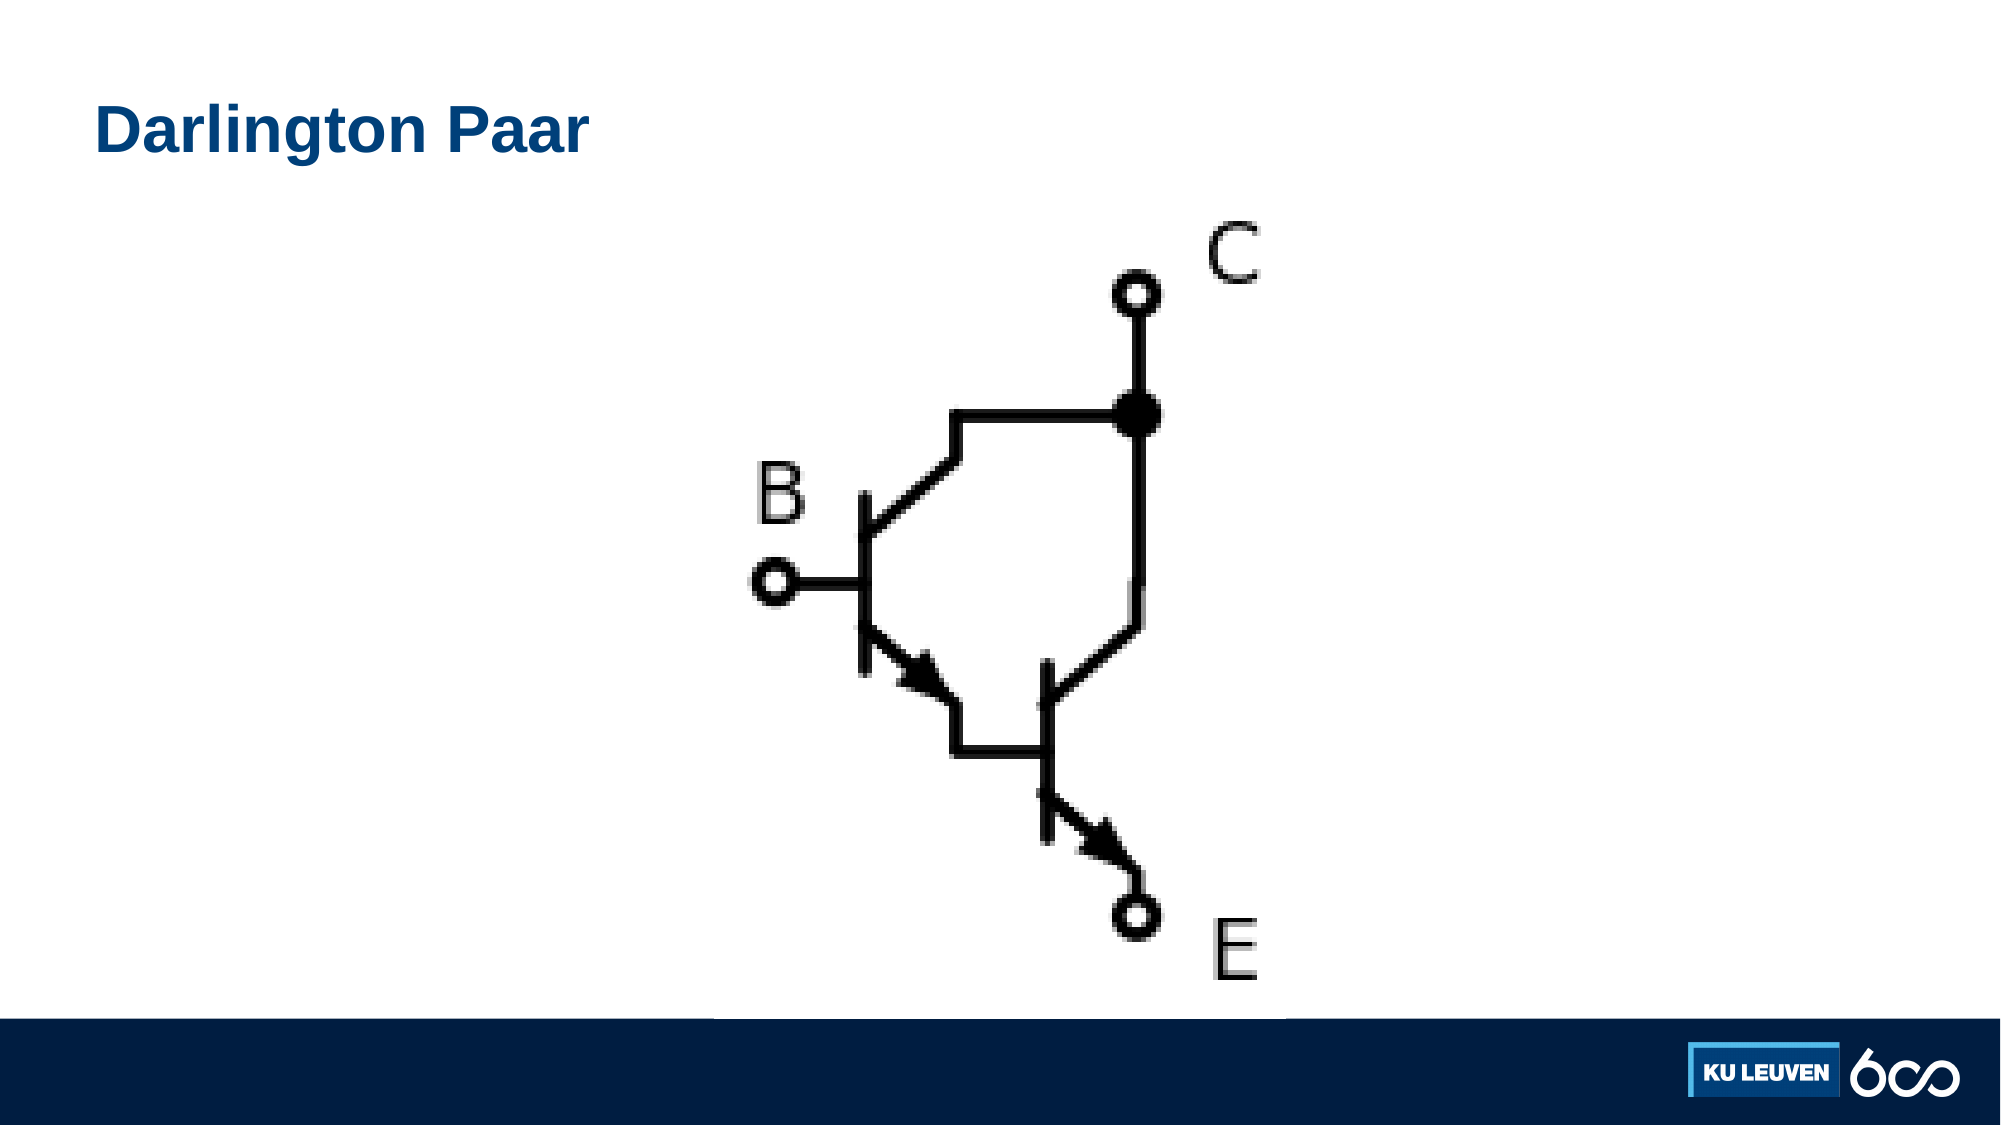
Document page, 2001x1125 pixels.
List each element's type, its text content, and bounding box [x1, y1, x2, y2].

title Darlington Paar [94, 94, 1900, 186]
picture [714, 193, 1286, 1019]
picture [1688, 1042, 1960, 1097]
